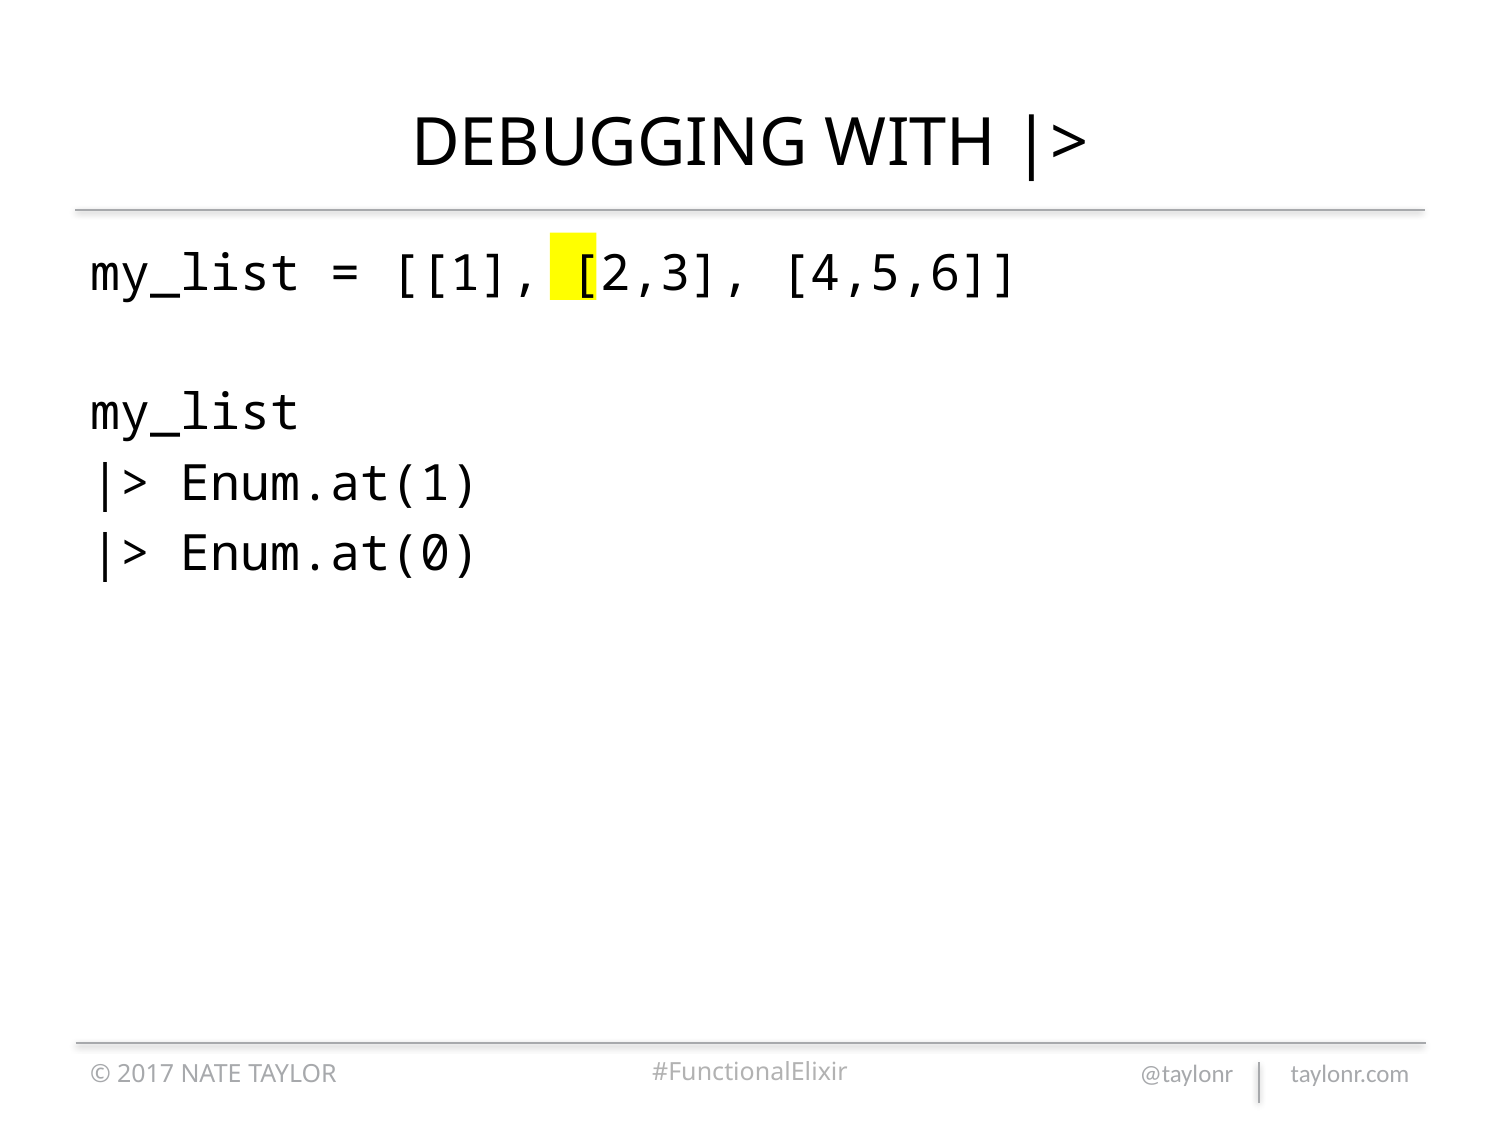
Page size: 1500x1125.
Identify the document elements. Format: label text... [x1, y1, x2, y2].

title DEBUGGING WITH |> [75, 45, 1425, 232]
slide_number © 2017 NATE TAYLOR [75, 1042, 425, 1103]
slide_number @taylonr taylonr.com [1074, 1042, 1425, 1103]
footer #FunctionalElixir [496, 1042, 1004, 1103]
list my_list = [[1], [2,3], [4,5,6]] my_list |> Enum.at(1) |> Enum.at(0) [75, 232, 1425, 1003]
